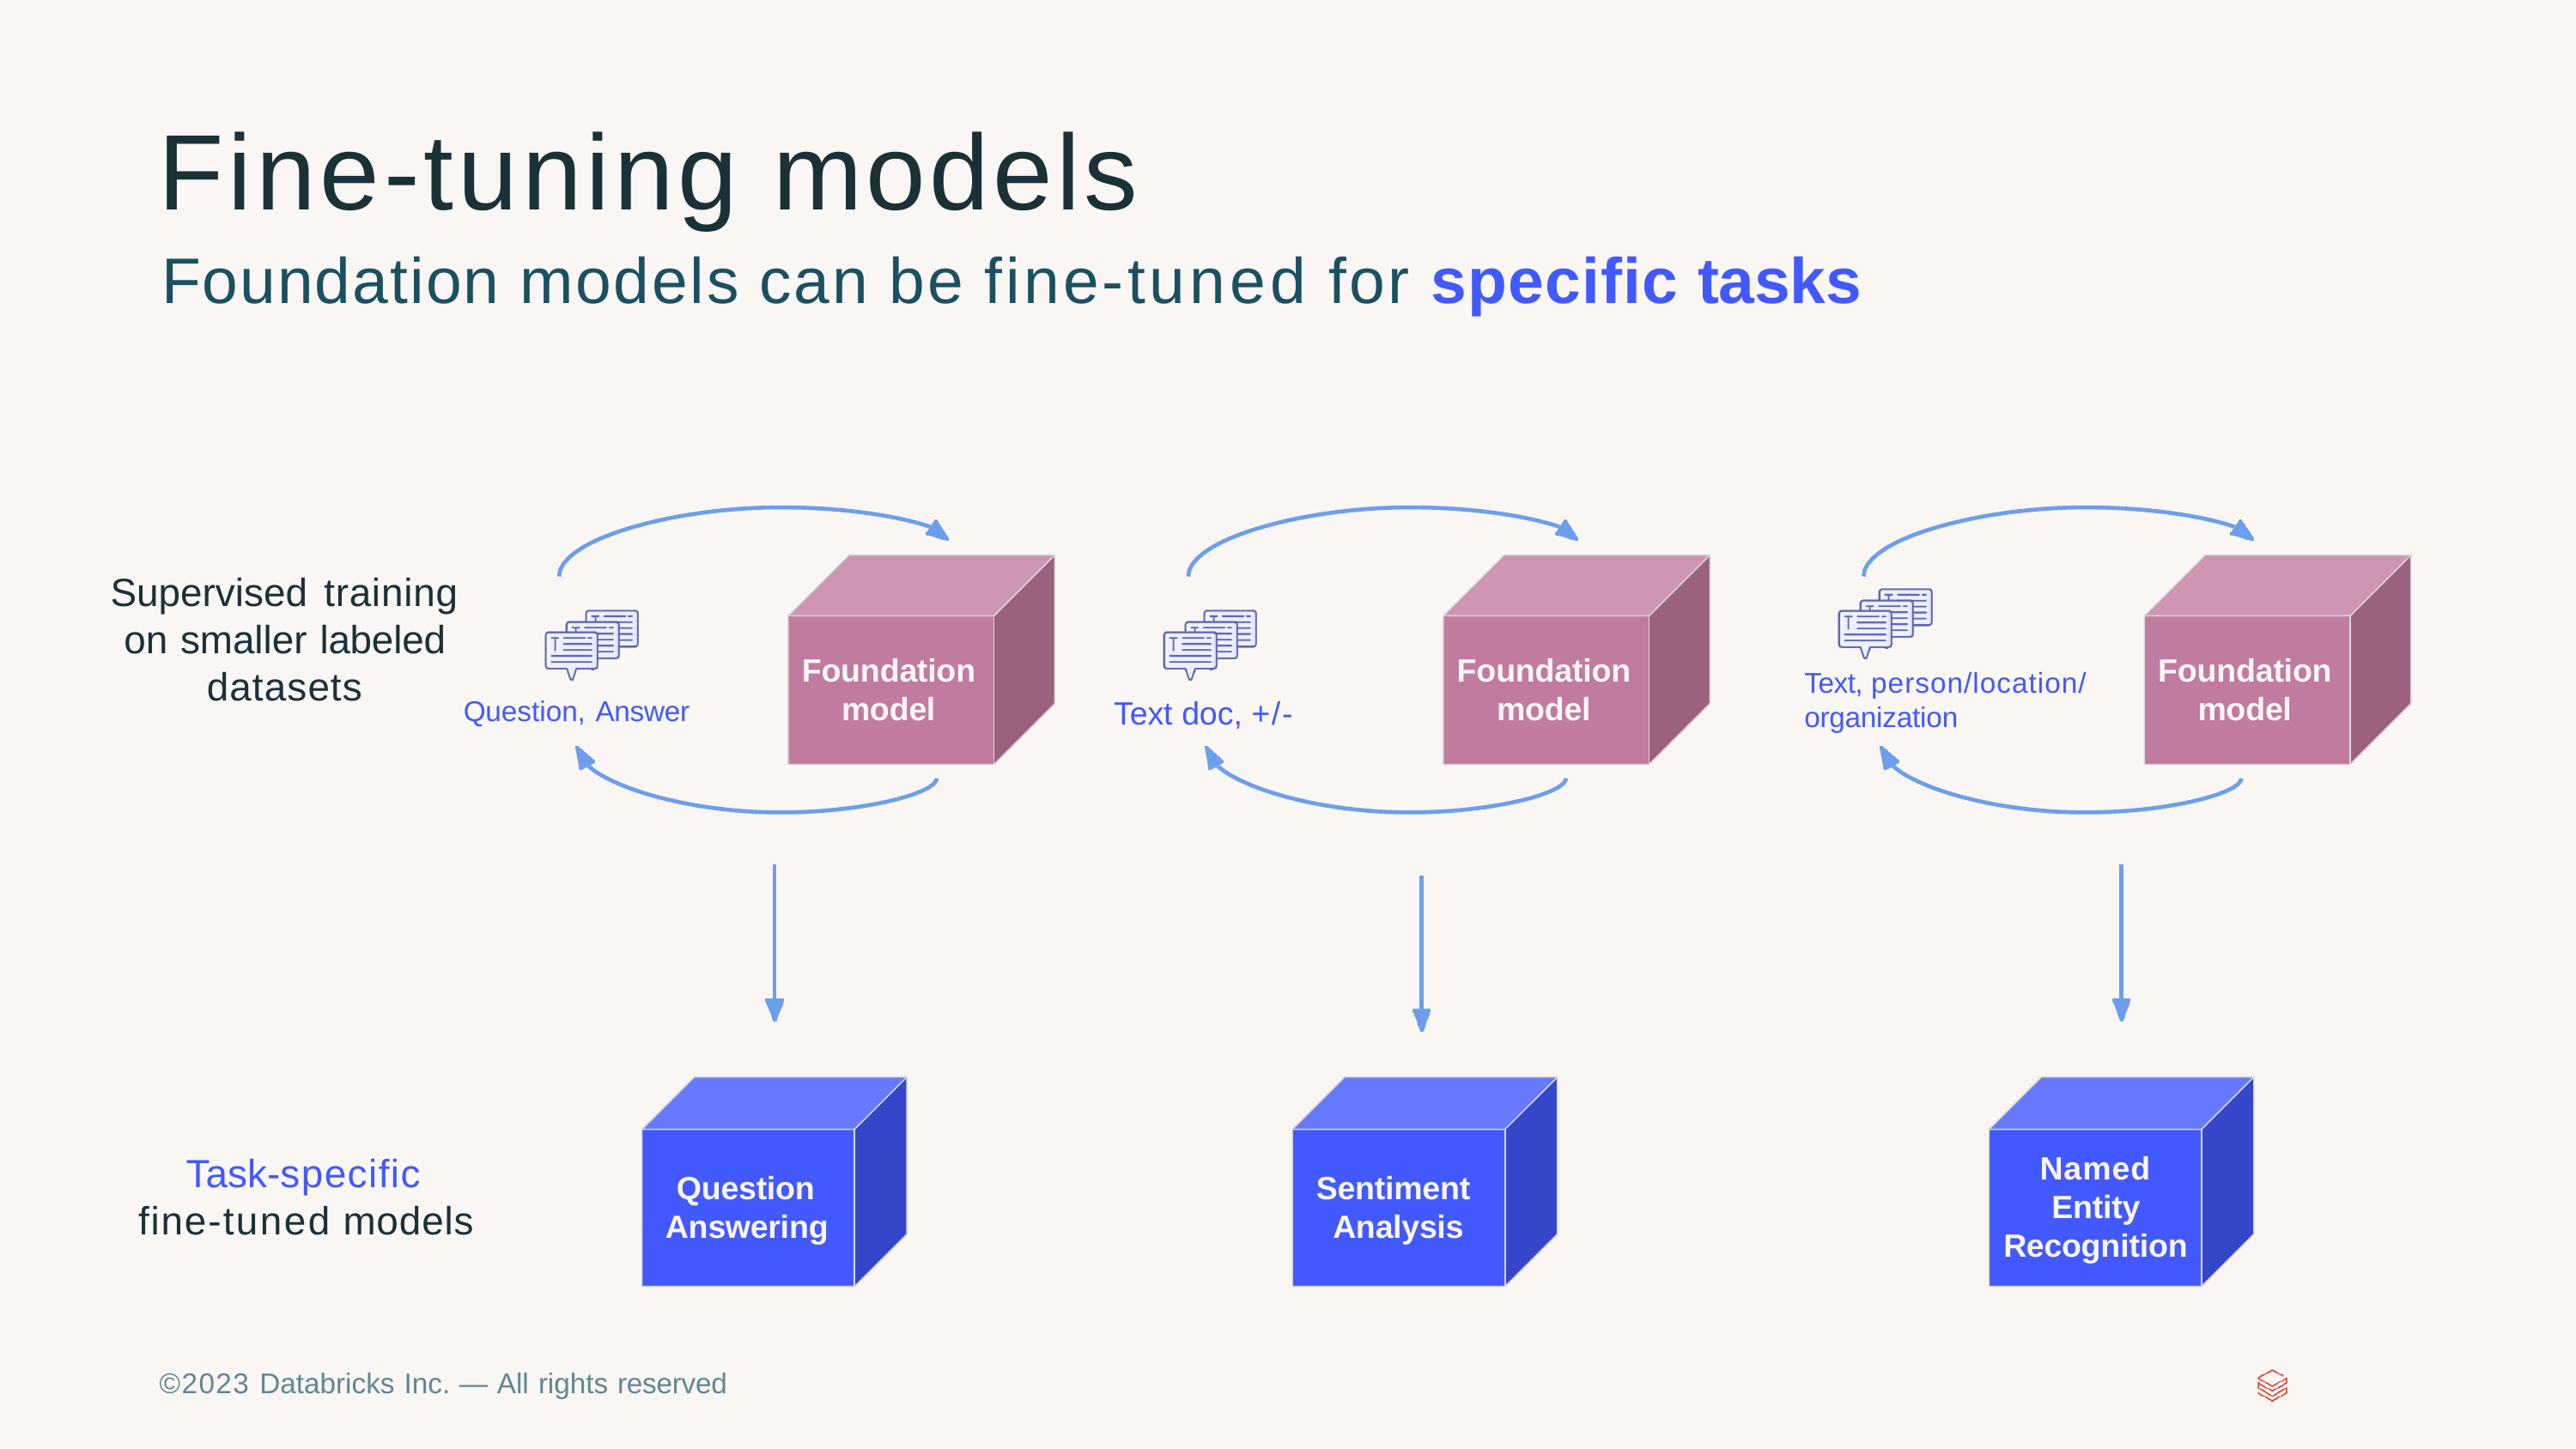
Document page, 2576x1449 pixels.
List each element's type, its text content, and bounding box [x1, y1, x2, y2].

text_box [765, 864, 784, 1022]
text_box Supervised training on smaller labeled datasets [106, 565, 462, 709]
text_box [954, 554, 1056, 766]
picture [2253, 1367, 2290, 1404]
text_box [1160, 603, 1182, 687]
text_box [2258, 554, 2413, 766]
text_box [1988, 1076, 2256, 1288]
text_box Task-specific fine-tuned models [137, 1147, 481, 1244]
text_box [1835, 505, 2254, 815]
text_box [641, 1076, 908, 1288]
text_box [541, 603, 552, 687]
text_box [556, 505, 950, 815]
text_box Text doc, +/- [1111, 691, 1182, 732]
text_box Question, Answer [461, 691, 552, 728]
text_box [2112, 864, 2130, 1022]
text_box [1413, 875, 1431, 1032]
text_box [1291, 1076, 1558, 1288]
text_box Text, person/location/ organization [1802, 663, 1831, 734]
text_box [1186, 505, 1578, 815]
title Fine-tuning models Foundation models can be fine-tuned for specific tasks [156, 86, 2420, 344]
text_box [1582, 554, 1711, 766]
text_box ©2023 Databricks Inc. — All rights reserved [157, 1363, 734, 1400]
